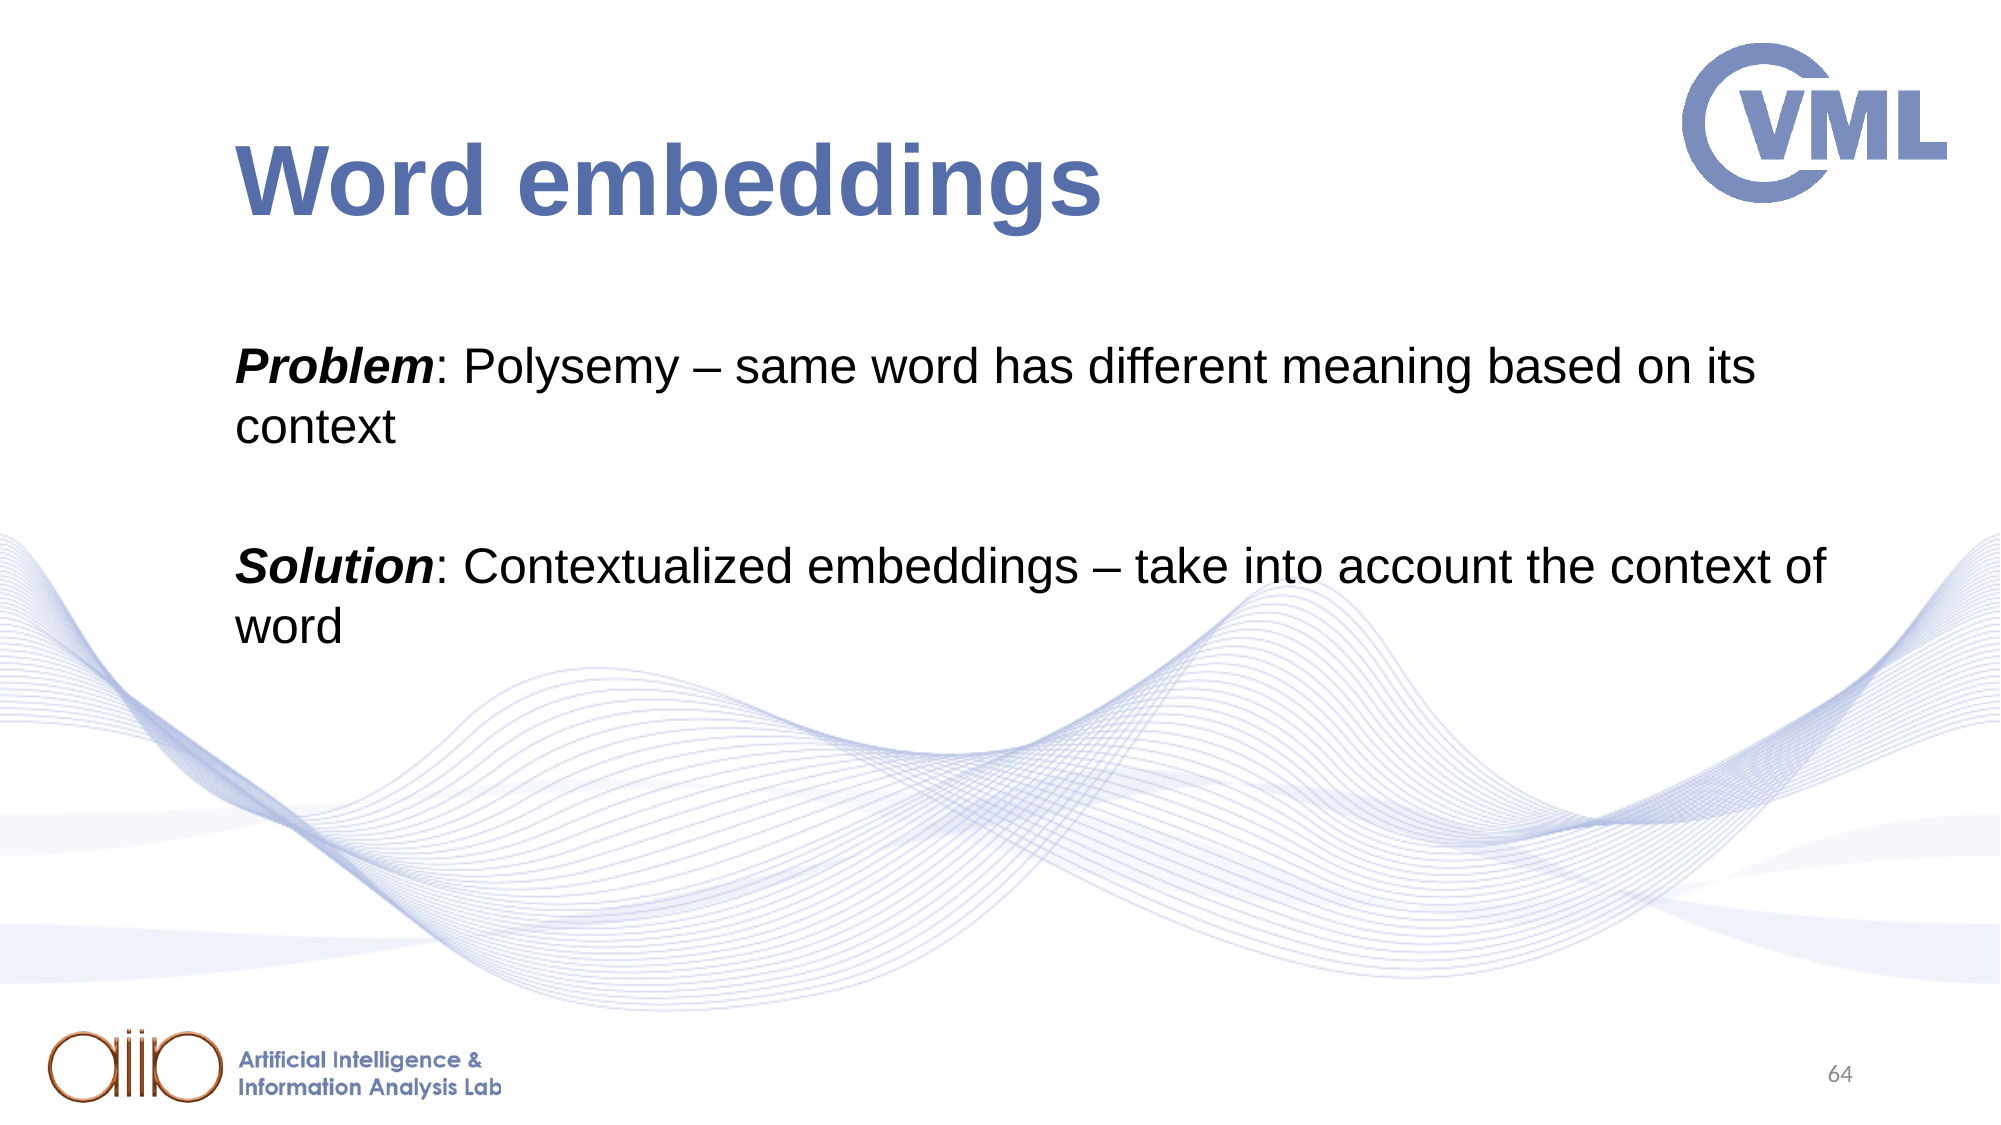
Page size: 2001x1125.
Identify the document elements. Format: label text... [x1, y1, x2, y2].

title Word embeddings [220, 66, 1455, 284]
slide_number 64 [1401, 1042, 1869, 1103]
picture [1647, 19, 1993, 226]
picture [43, 1023, 501, 1106]
list Problem: Polysemy – same word has different meaning based on its context Solution: Contextualized embeddings – take into account the context of word [220, 326, 1863, 1024]
